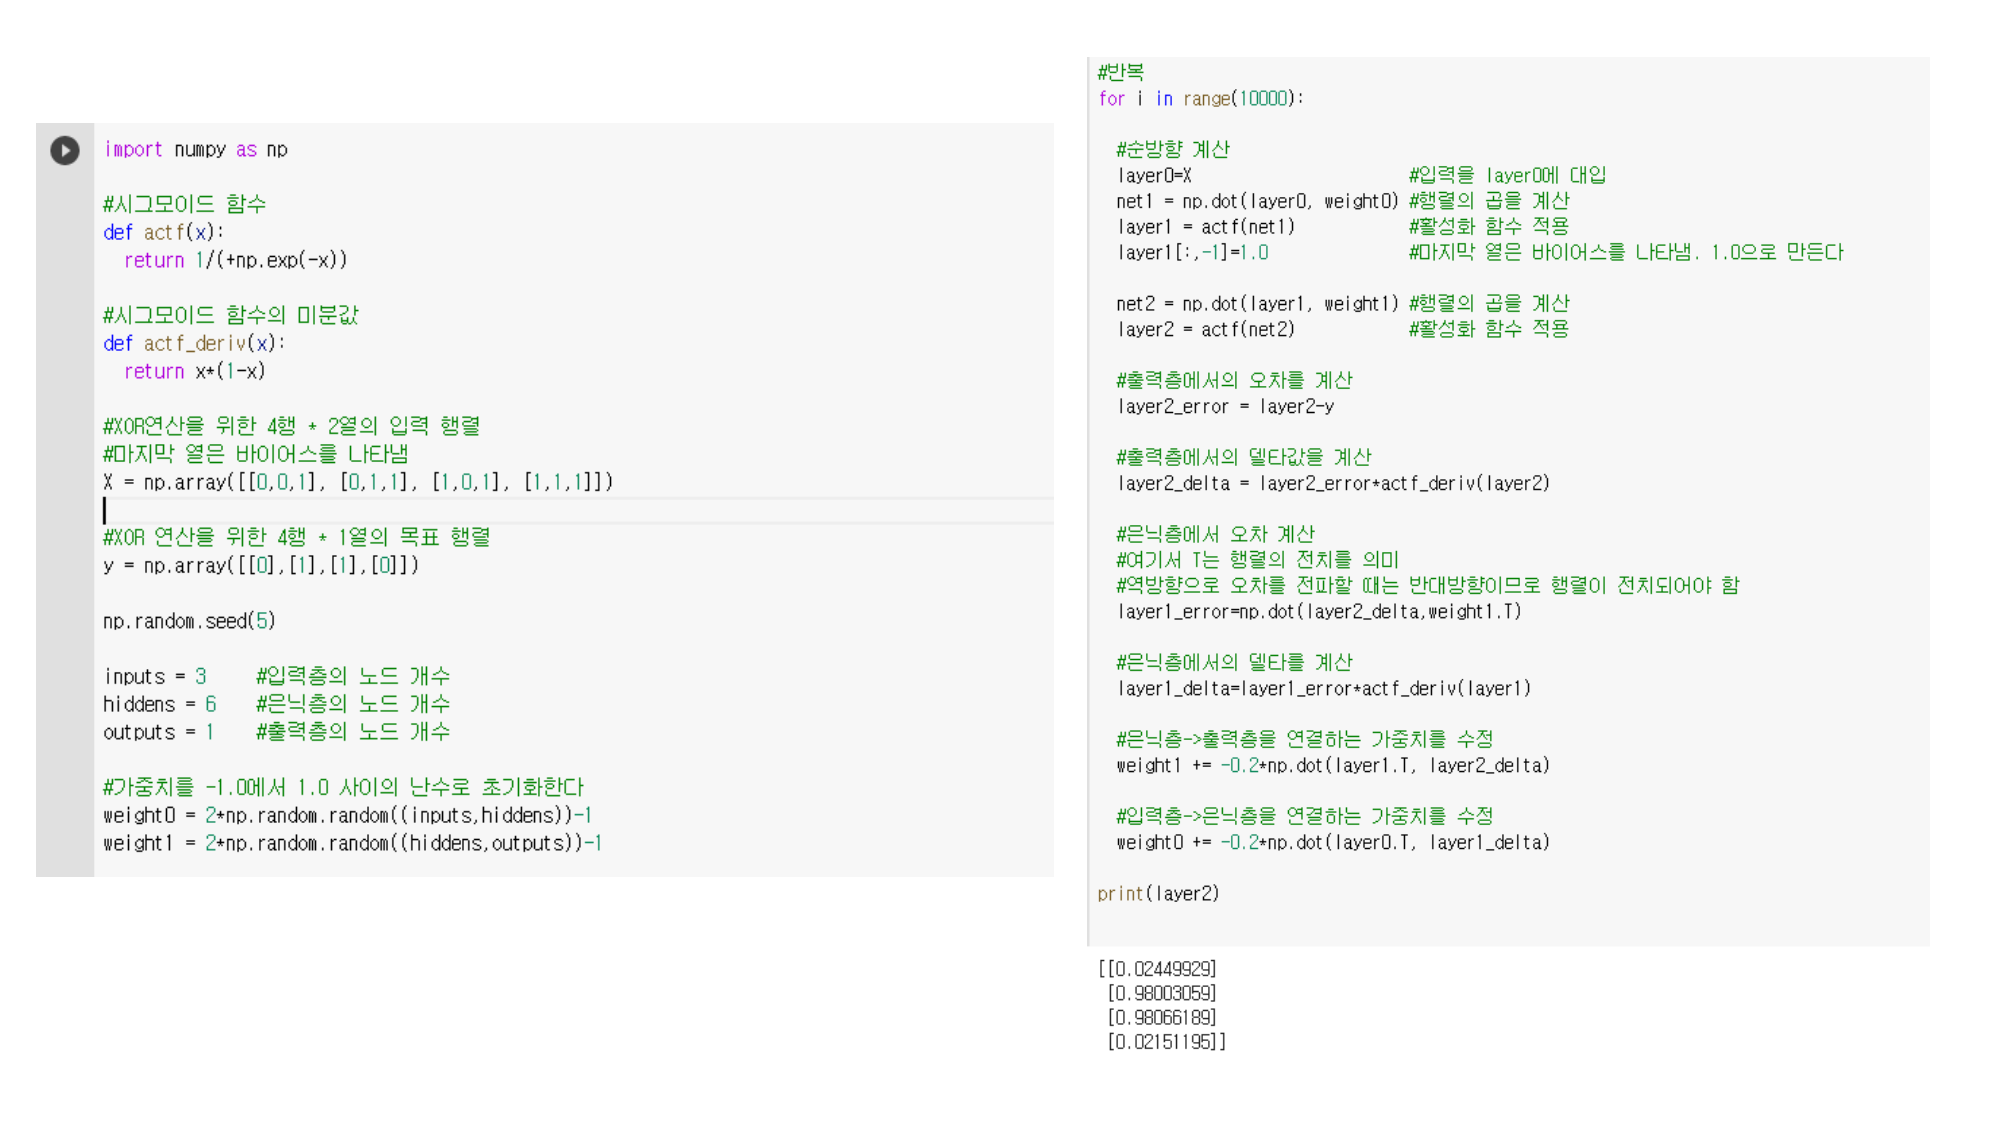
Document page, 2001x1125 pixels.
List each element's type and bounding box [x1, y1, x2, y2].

picture [36, 123, 1054, 877]
picture [1087, 57, 1930, 1068]
